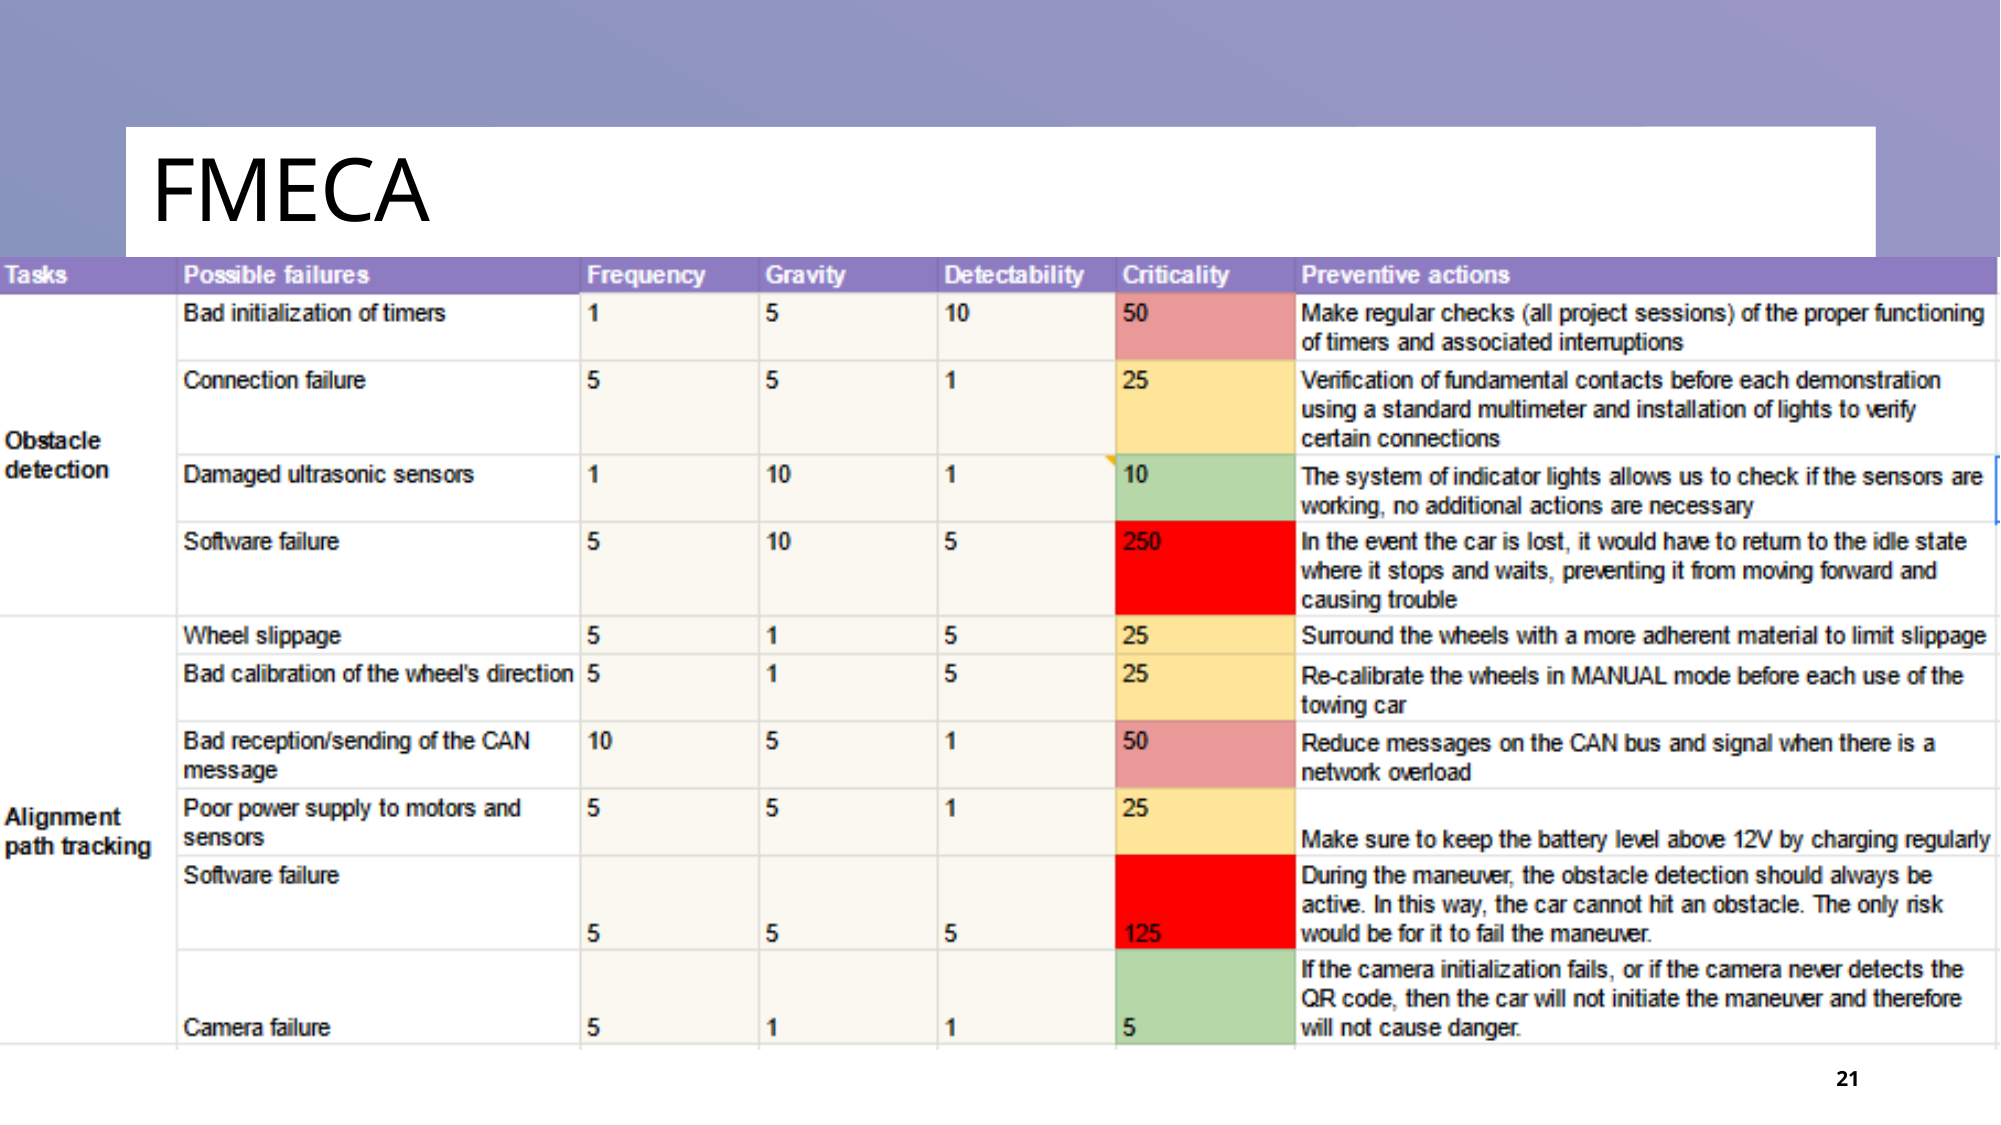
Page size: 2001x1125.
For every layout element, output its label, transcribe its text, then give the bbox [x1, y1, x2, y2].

slide_number 21 [1788, 1050, 1875, 1110]
picture [0, 257, 2000, 1050]
text_box FMECA [135, 134, 1636, 257]
